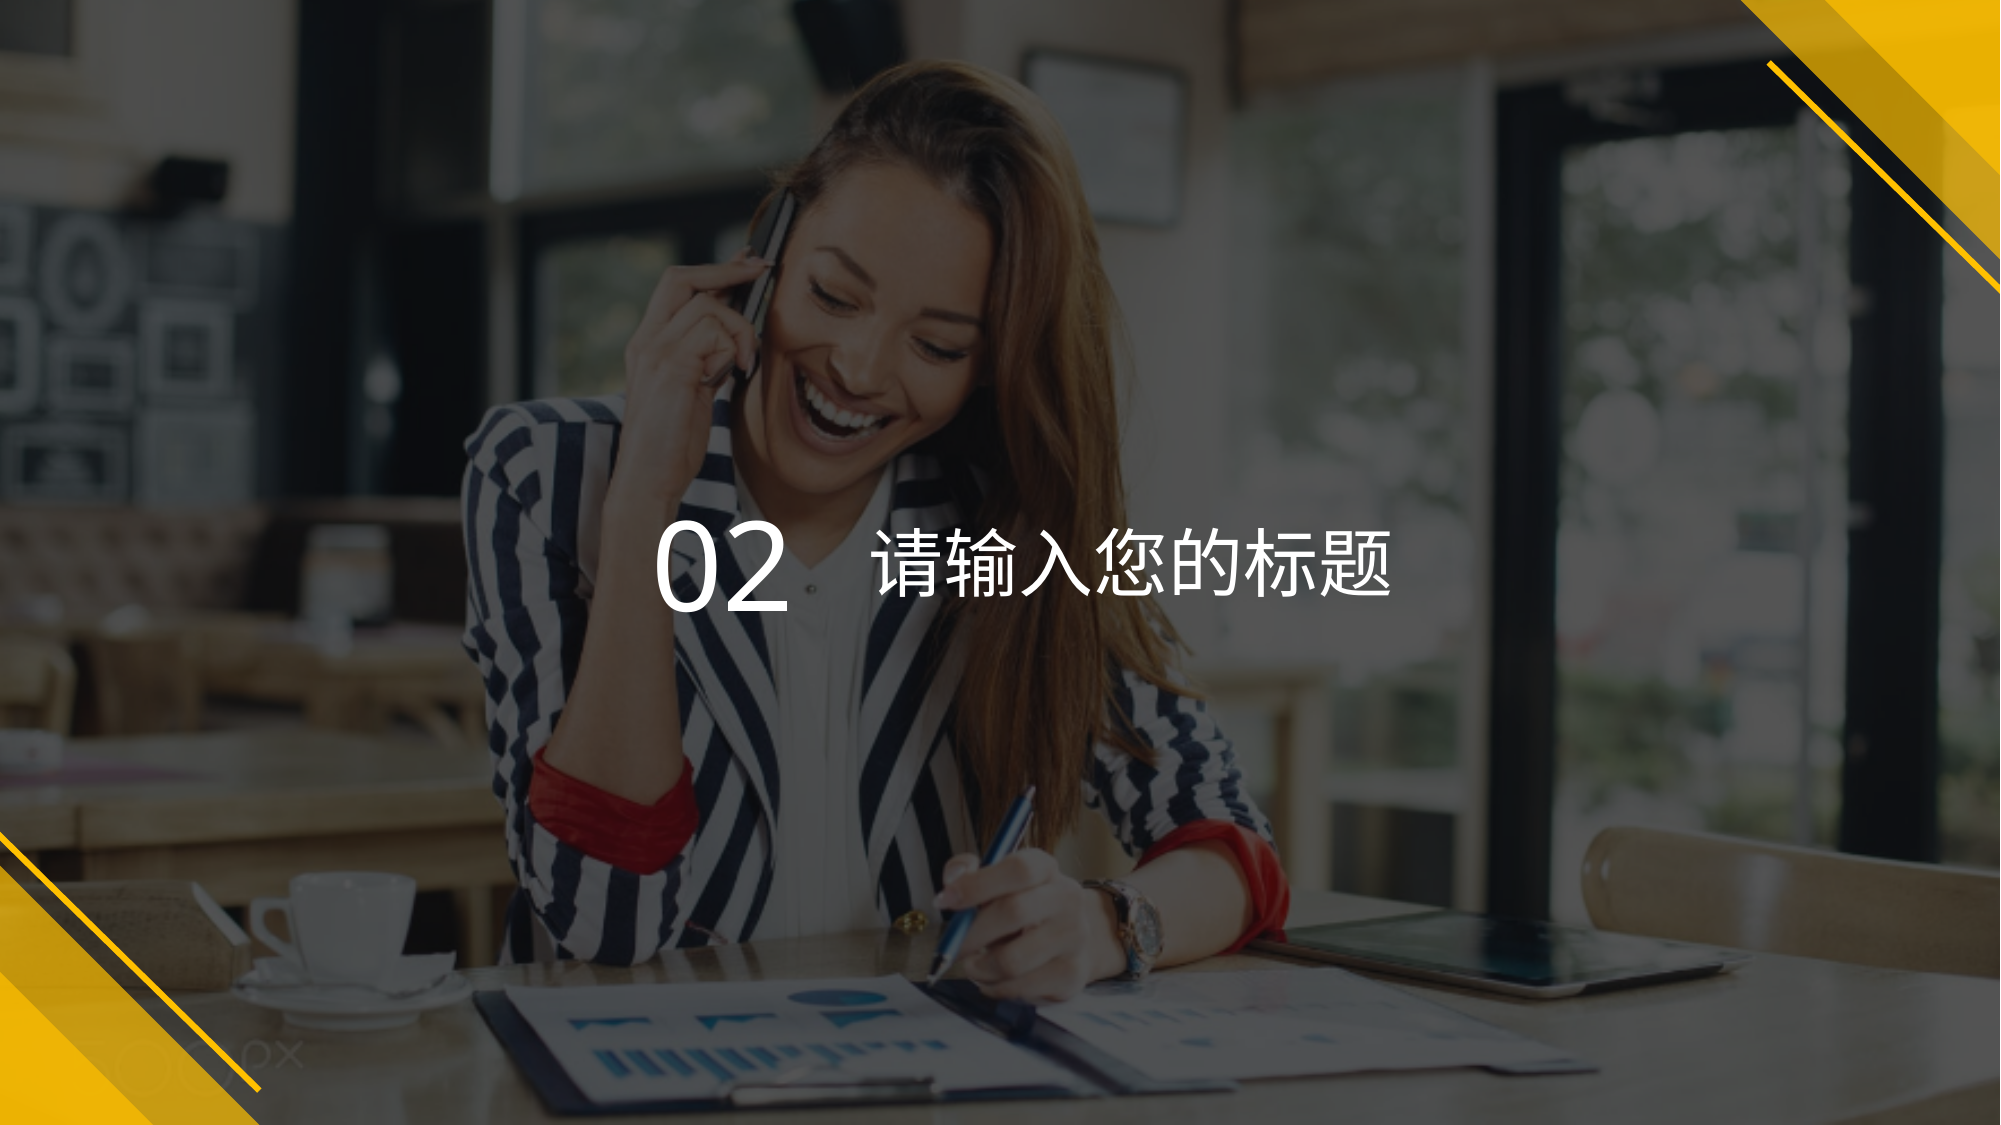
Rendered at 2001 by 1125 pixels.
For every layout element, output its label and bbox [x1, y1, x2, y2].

picture [0, 0, 2000, 1125]
text_box [0, 765, 260, 1091]
text_box [1768, 62, 2000, 388]
